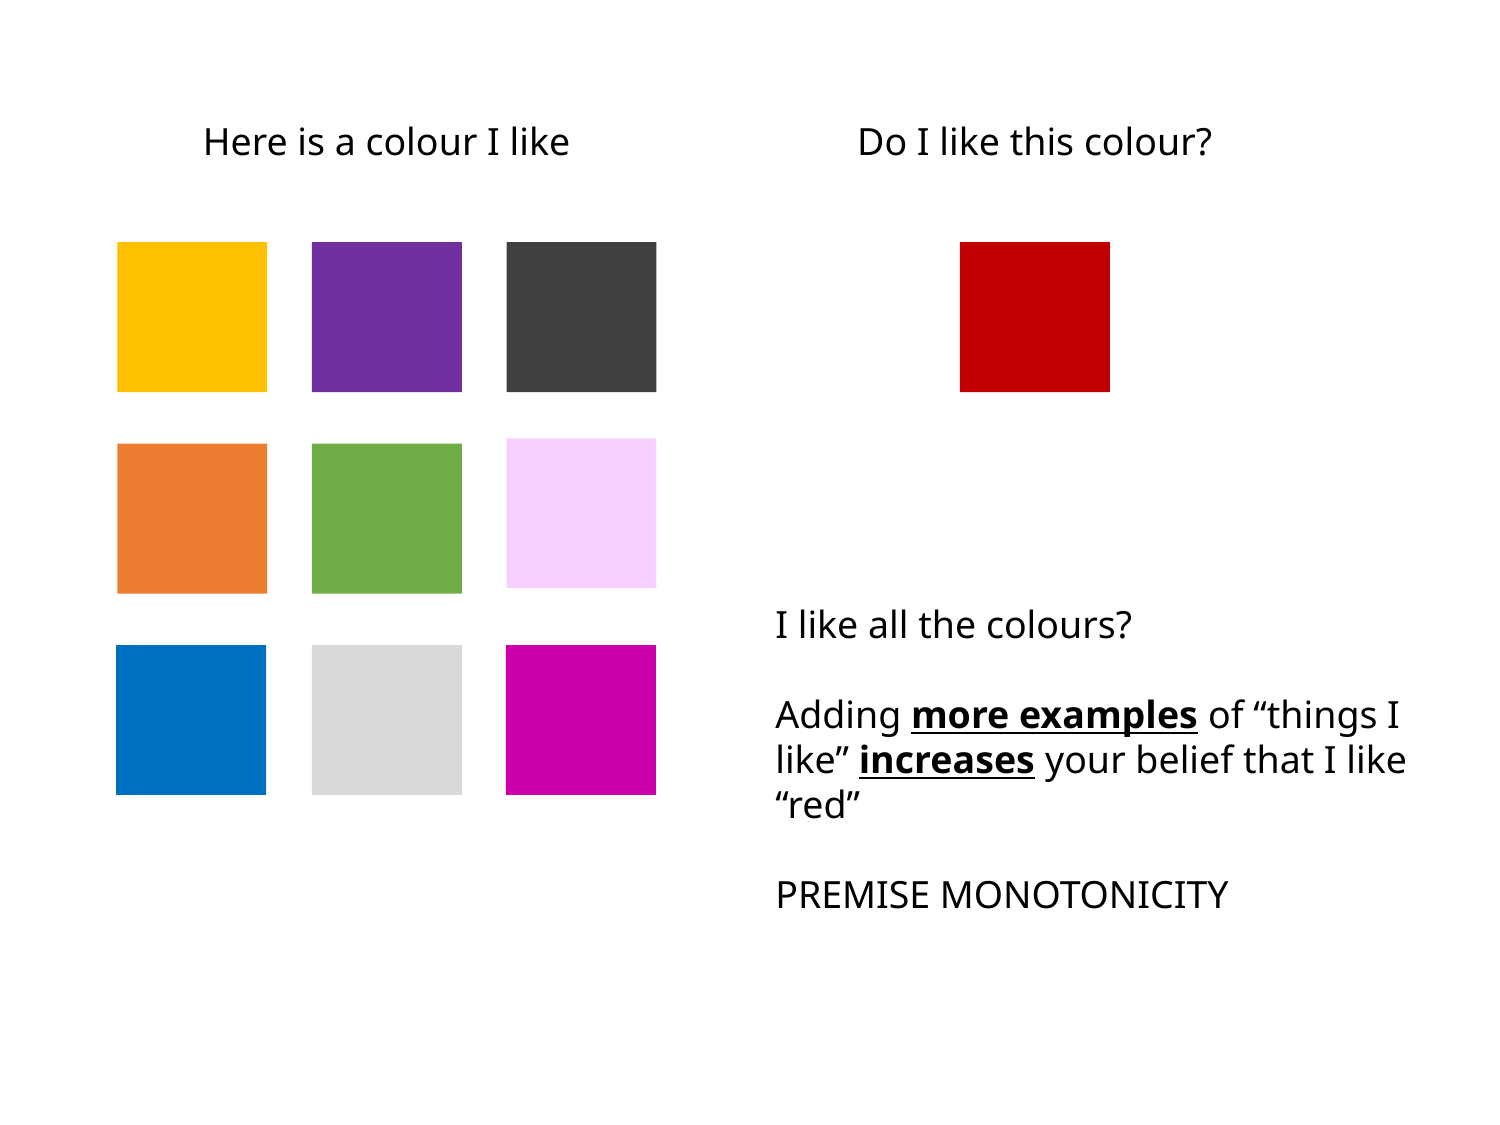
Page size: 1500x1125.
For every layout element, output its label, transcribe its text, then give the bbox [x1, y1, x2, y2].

text_box [116, 443, 268, 595]
text_box [116, 241, 268, 393]
text_box Do I like this colour? [842, 110, 1228, 171]
text_box [311, 443, 463, 595]
text_box I like all the colours? Adding more examples of “things I like” increases your belief that I like “red” PREMISE MONOTONICITY [760, 593, 1460, 924]
text_box Here is a colour I like [188, 110, 586, 171]
text_box [311, 644, 463, 796]
text_box [505, 241, 657, 393]
text_box [311, 241, 463, 393]
text_box [505, 437, 657, 589]
text_box [959, 241, 1111, 393]
text_box [505, 644, 657, 796]
text_box [115, 644, 267, 796]
